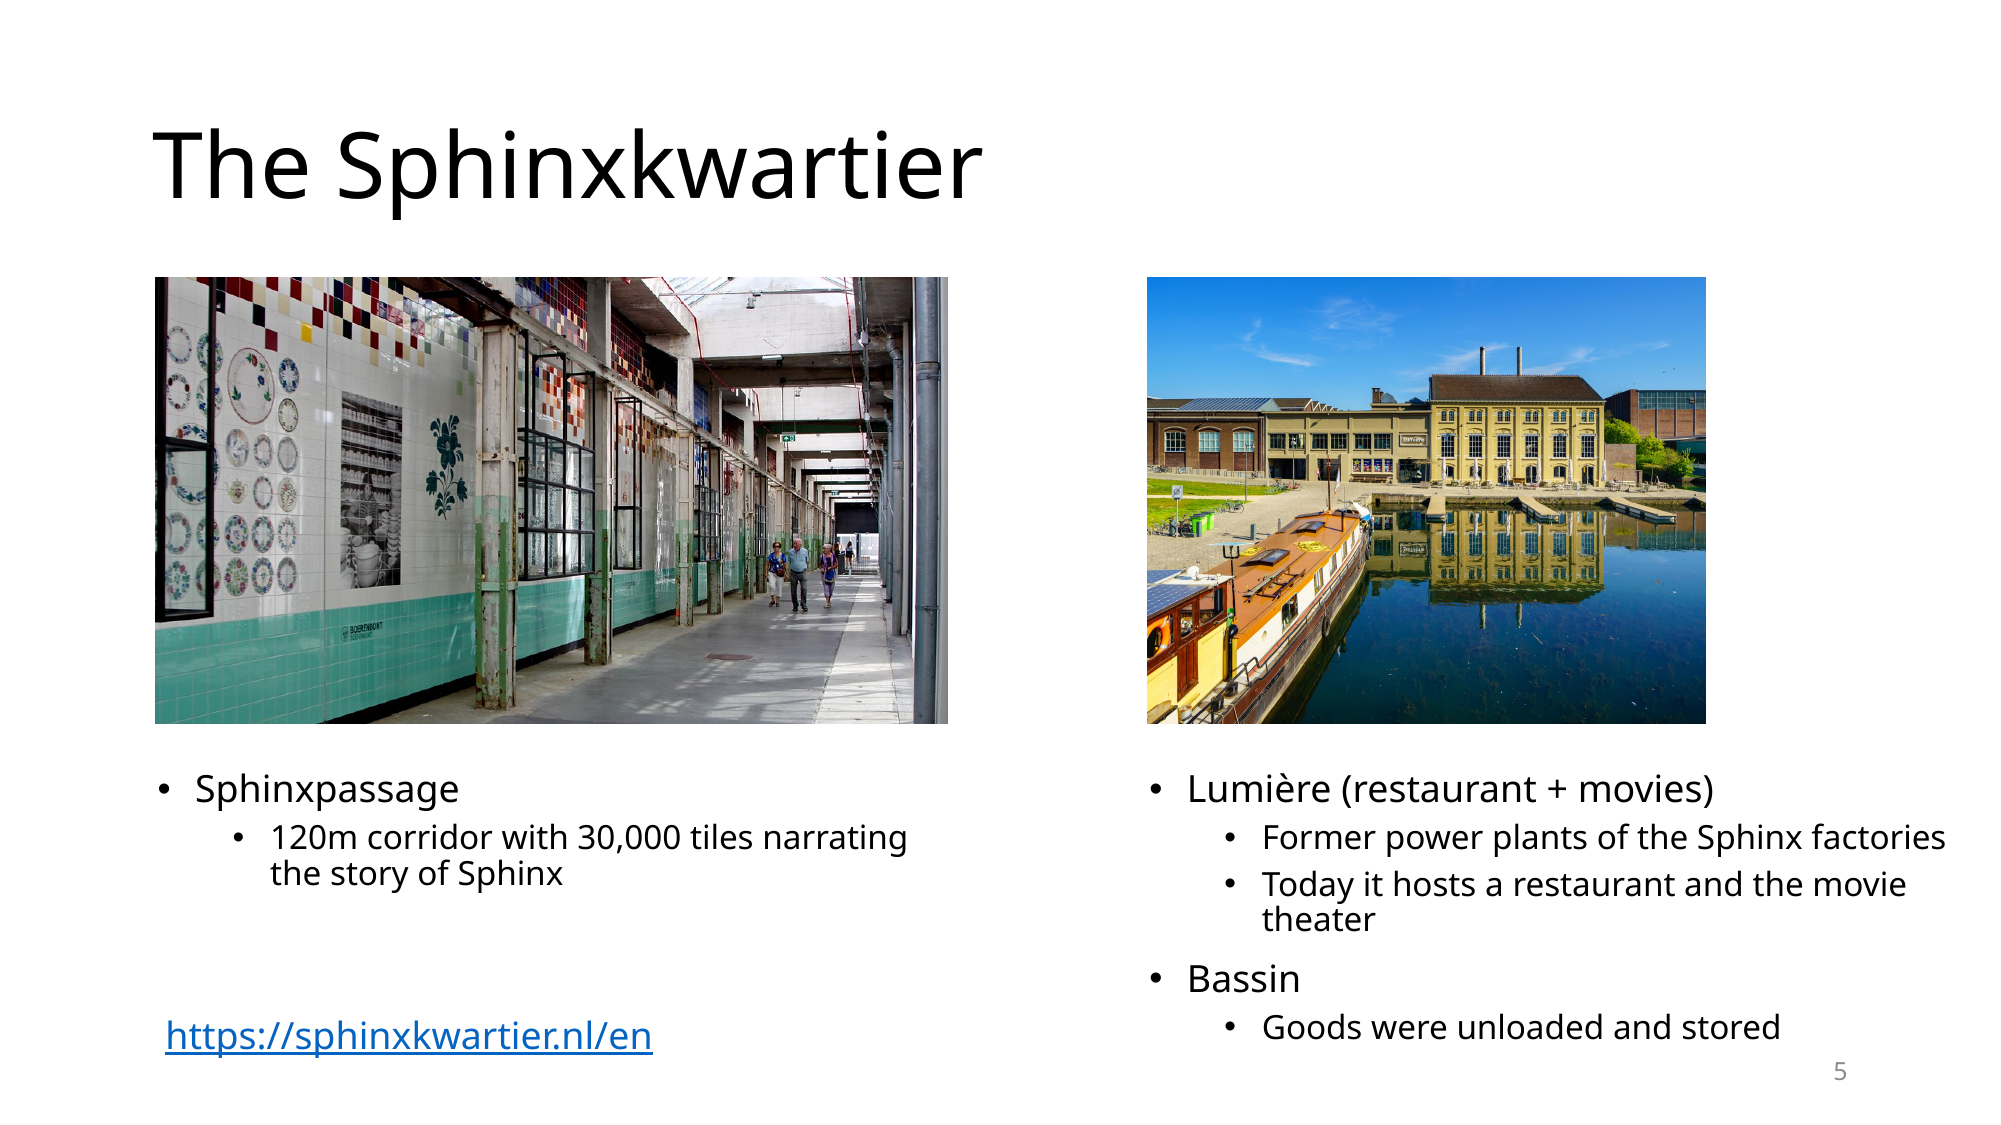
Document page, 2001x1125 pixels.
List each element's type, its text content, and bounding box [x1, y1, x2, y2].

text_box Lumière (restaurant + movies) Former power plants of the Sphinx factories Today it hosts a restaurant and the movie theater Bassin Goods were unloaded and stored [1134, 762, 1985, 1081]
picture [155, 277, 948, 724]
picture [1147, 277, 1706, 724]
text_box https://sphinxkwartier.nl/en [150, 1004, 669, 1071]
list Sphinxpassage 120m corridor with 30,000 tiles narrating the story of Sphinx [142, 762, 961, 913]
slide_number 5 [1412, 1042, 1863, 1103]
title The Sphinxkwartier [137, 59, 1863, 278]
